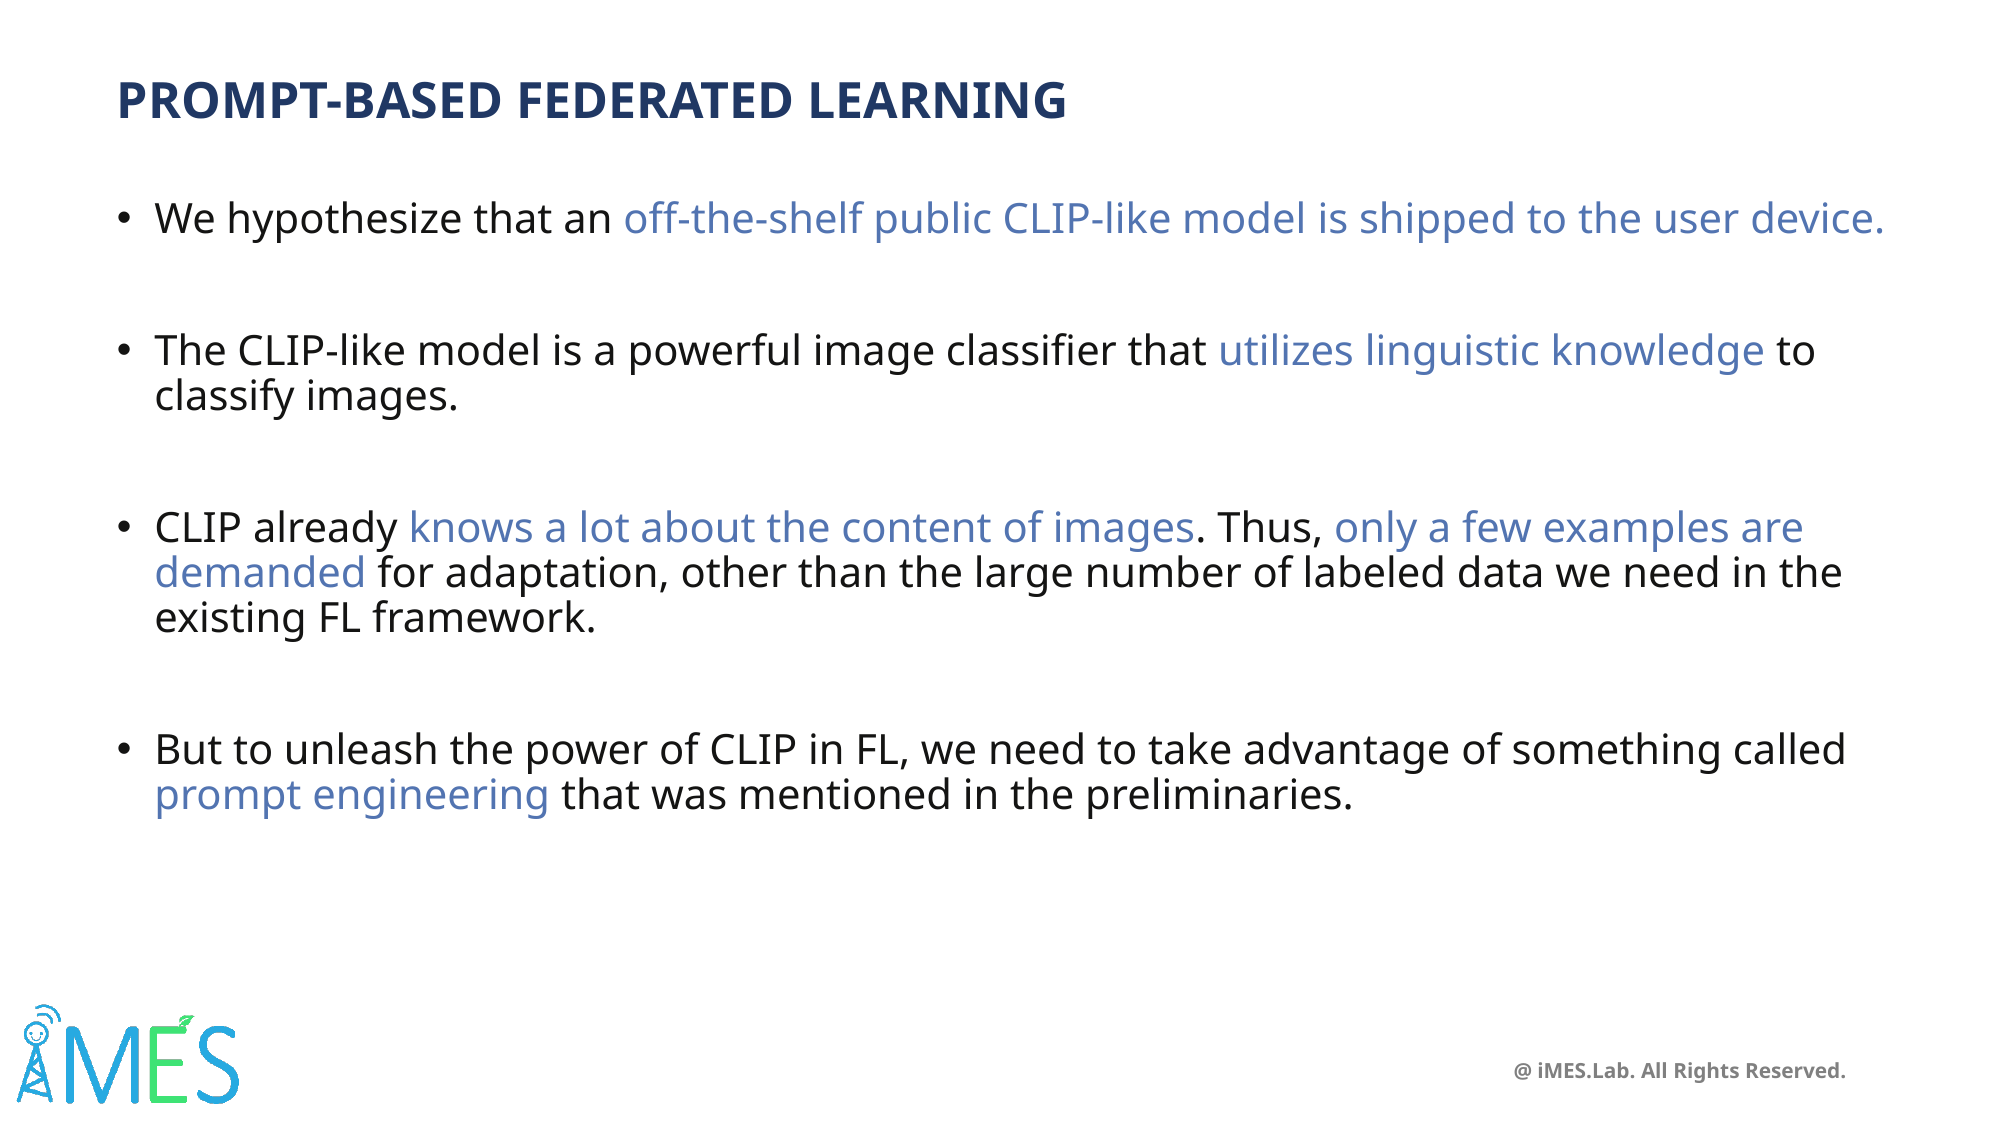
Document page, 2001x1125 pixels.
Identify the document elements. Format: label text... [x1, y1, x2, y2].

title PROMPT-BASED FEDERATED LEARNING [101, 59, 1915, 145]
list We hypothesize that an off-the-shelf public CLIP-like model is shipped to the user device. The CLIP-like model is a powerful image classifier that utilizes linguistic knowledge to classify images. CLIP already knows a lot about the content of images. Thus, only a few examples are demanded for adaptation, other than the large number of labeled data we need in the existing FL framework. But to unleash the power of CLIP in FL, we need to take advantage of something called prompt engineering that was mentioned in the preliminaries. [101, 190, 1915, 1026]
picture [0, 945, 246, 1125]
